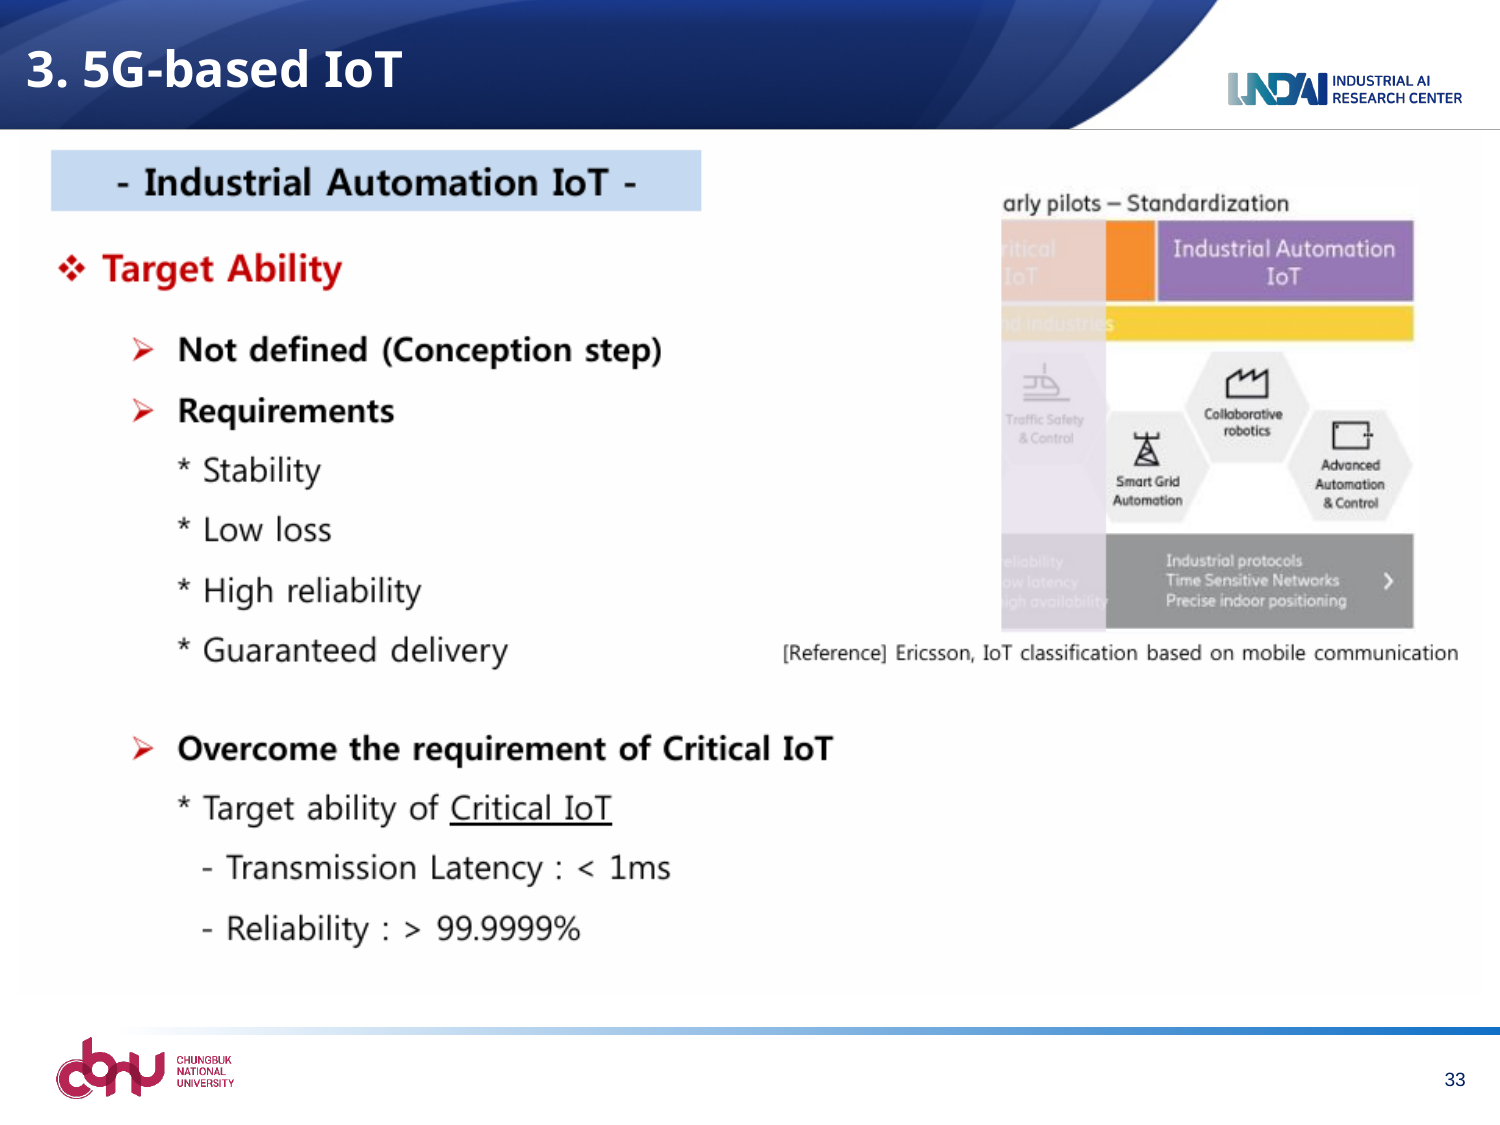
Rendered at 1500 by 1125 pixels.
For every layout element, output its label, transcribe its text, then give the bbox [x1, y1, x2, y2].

picture [56, 1037, 234, 1099]
picture [16, 130, 1483, 995]
picture [0, 0, 1500, 129]
title 3. 5G-based IoT [26, 14, 1346, 120]
